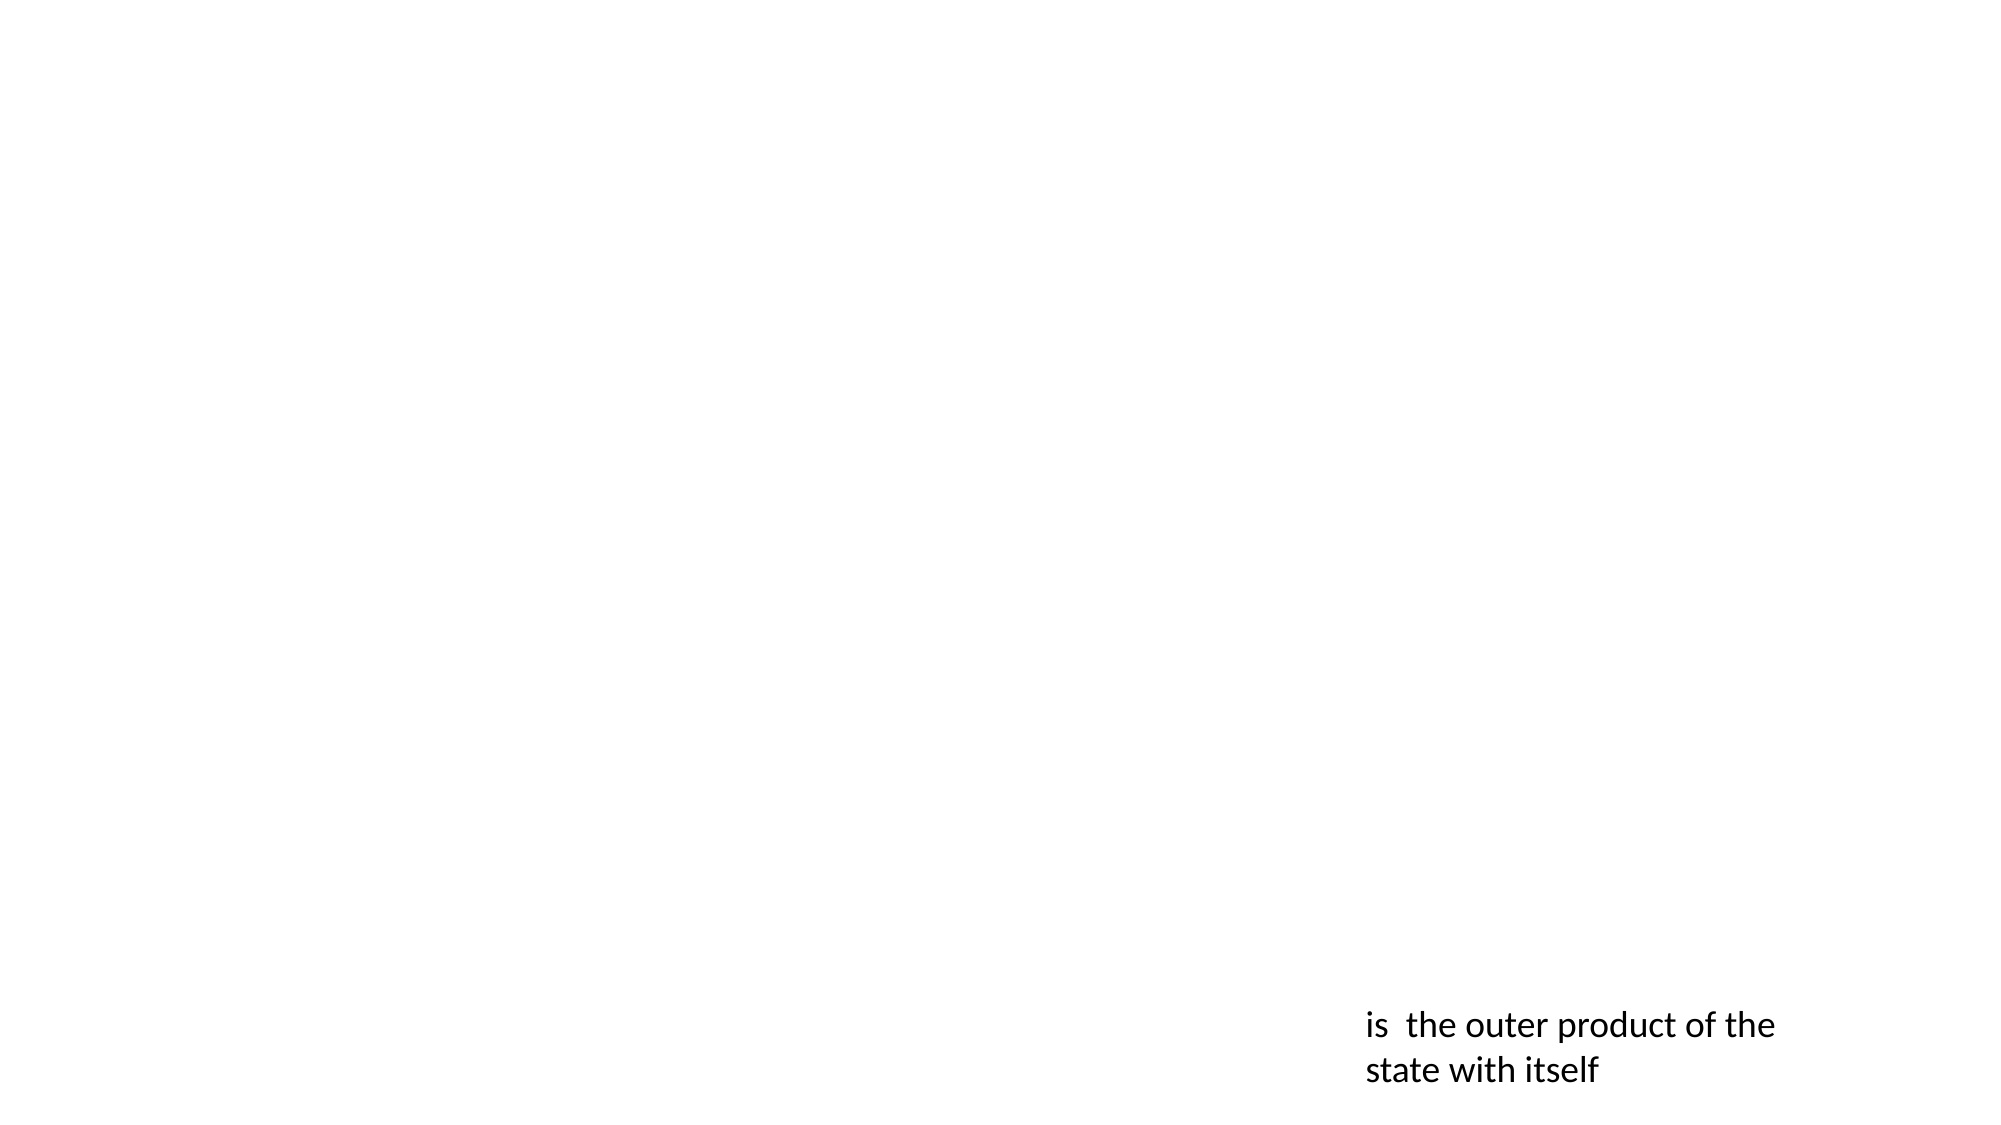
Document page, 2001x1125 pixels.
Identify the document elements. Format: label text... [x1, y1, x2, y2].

text_box is the outer product of the state with itself [1350, 992, 1792, 1098]
